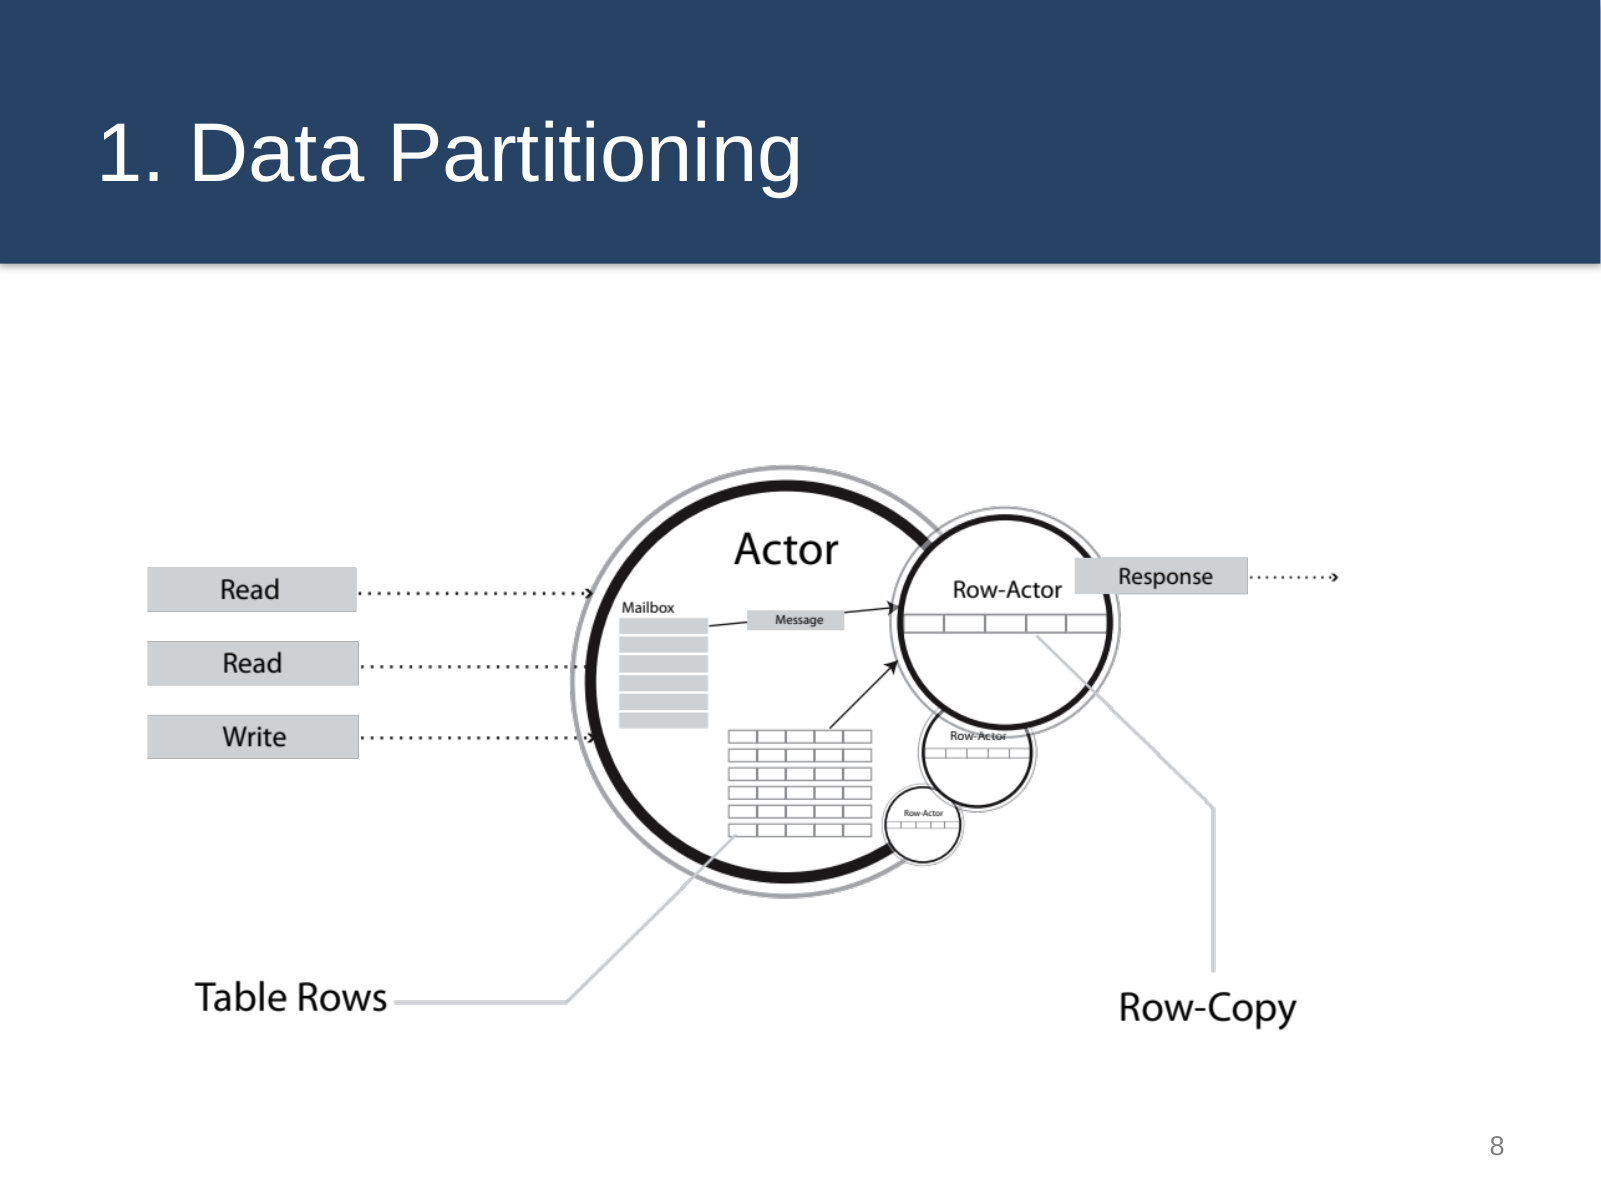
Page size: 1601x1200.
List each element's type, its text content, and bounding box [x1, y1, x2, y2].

picture [147, 281, 1444, 1200]
title 1. Data Partitioning [79, 48, 1521, 249]
slide_number 8 [1449, 1112, 1521, 1177]
